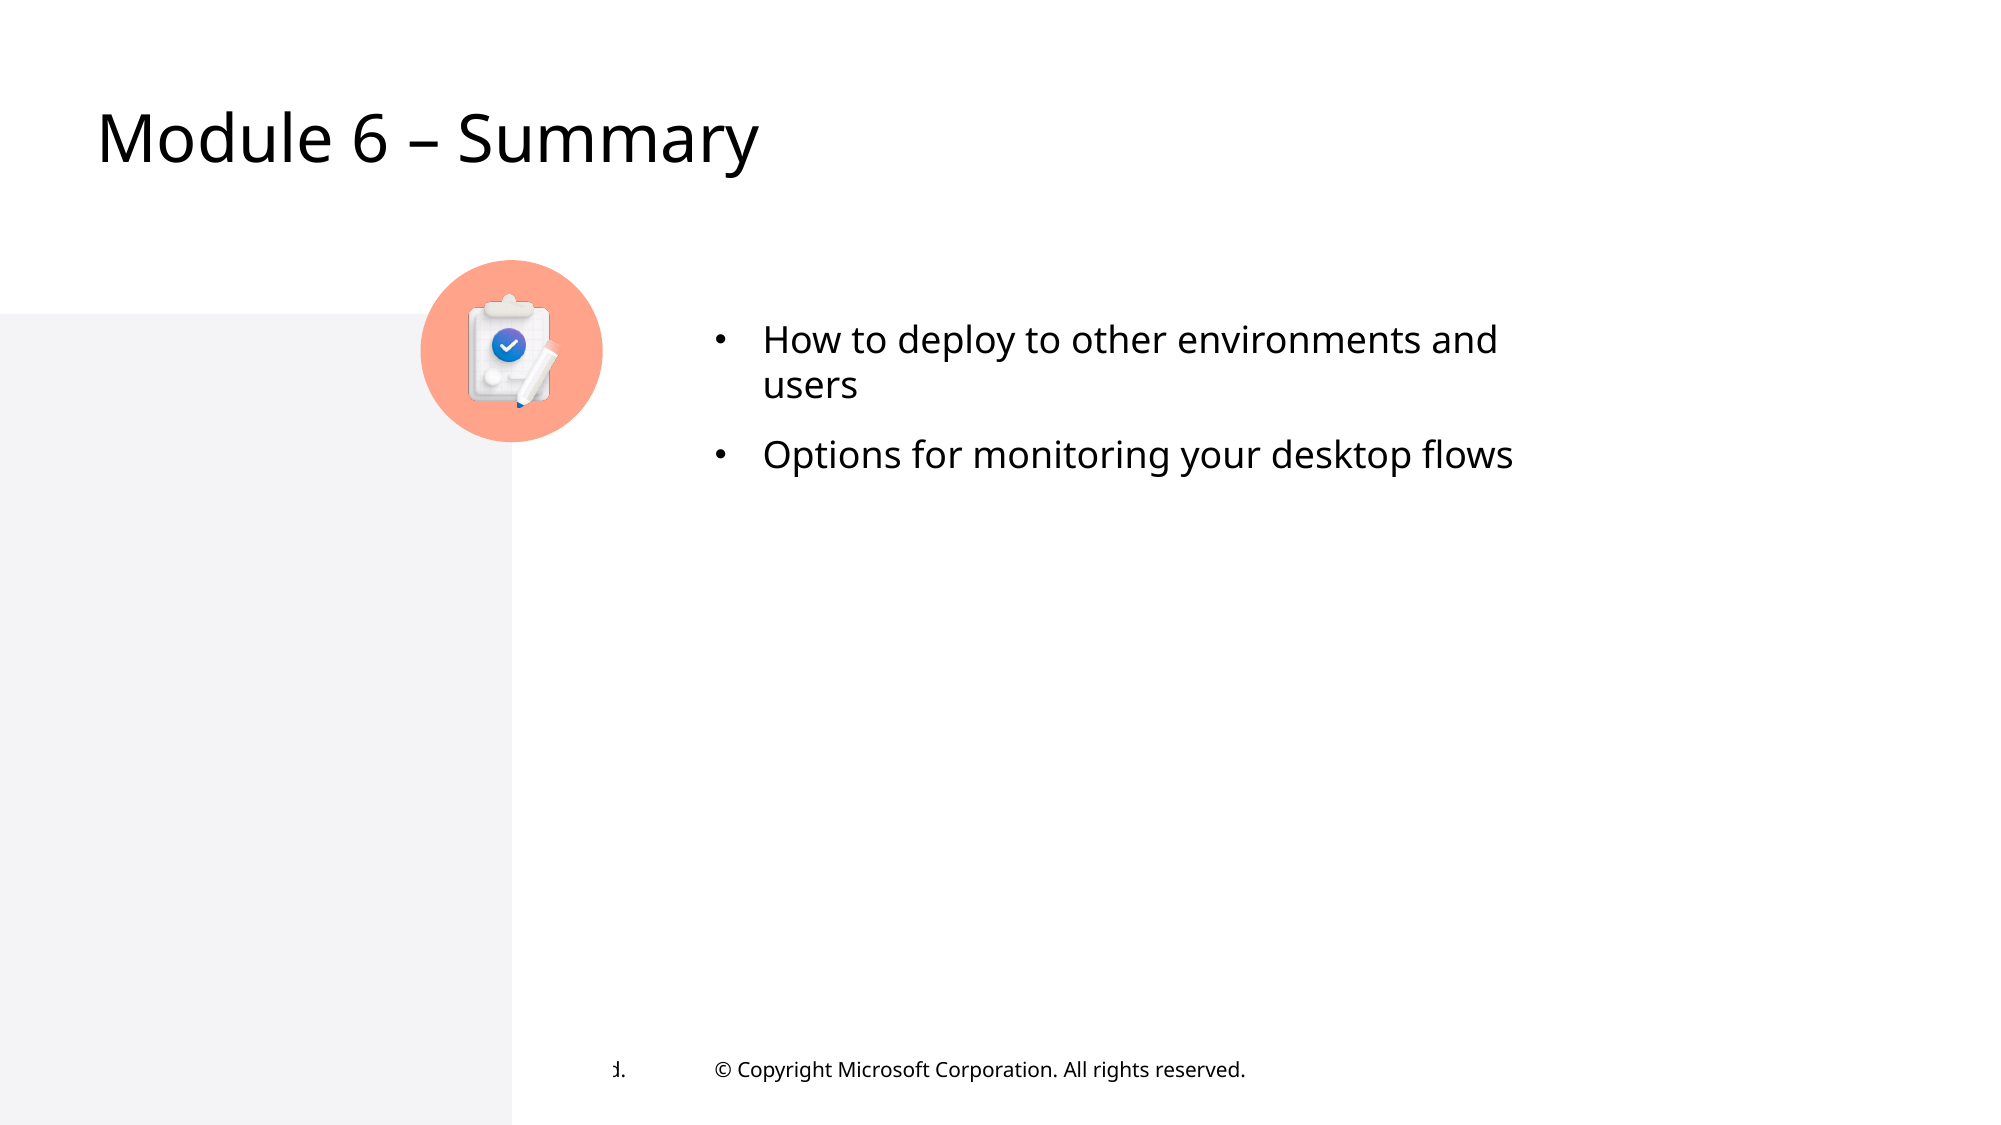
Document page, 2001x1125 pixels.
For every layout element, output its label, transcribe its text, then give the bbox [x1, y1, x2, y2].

title Module 6 – Summary [96, 96, 1903, 177]
picture [454, 294, 569, 408]
list How to deploy to other environments and users Options for monitoring your desktop flows [714, 316, 1595, 433]
